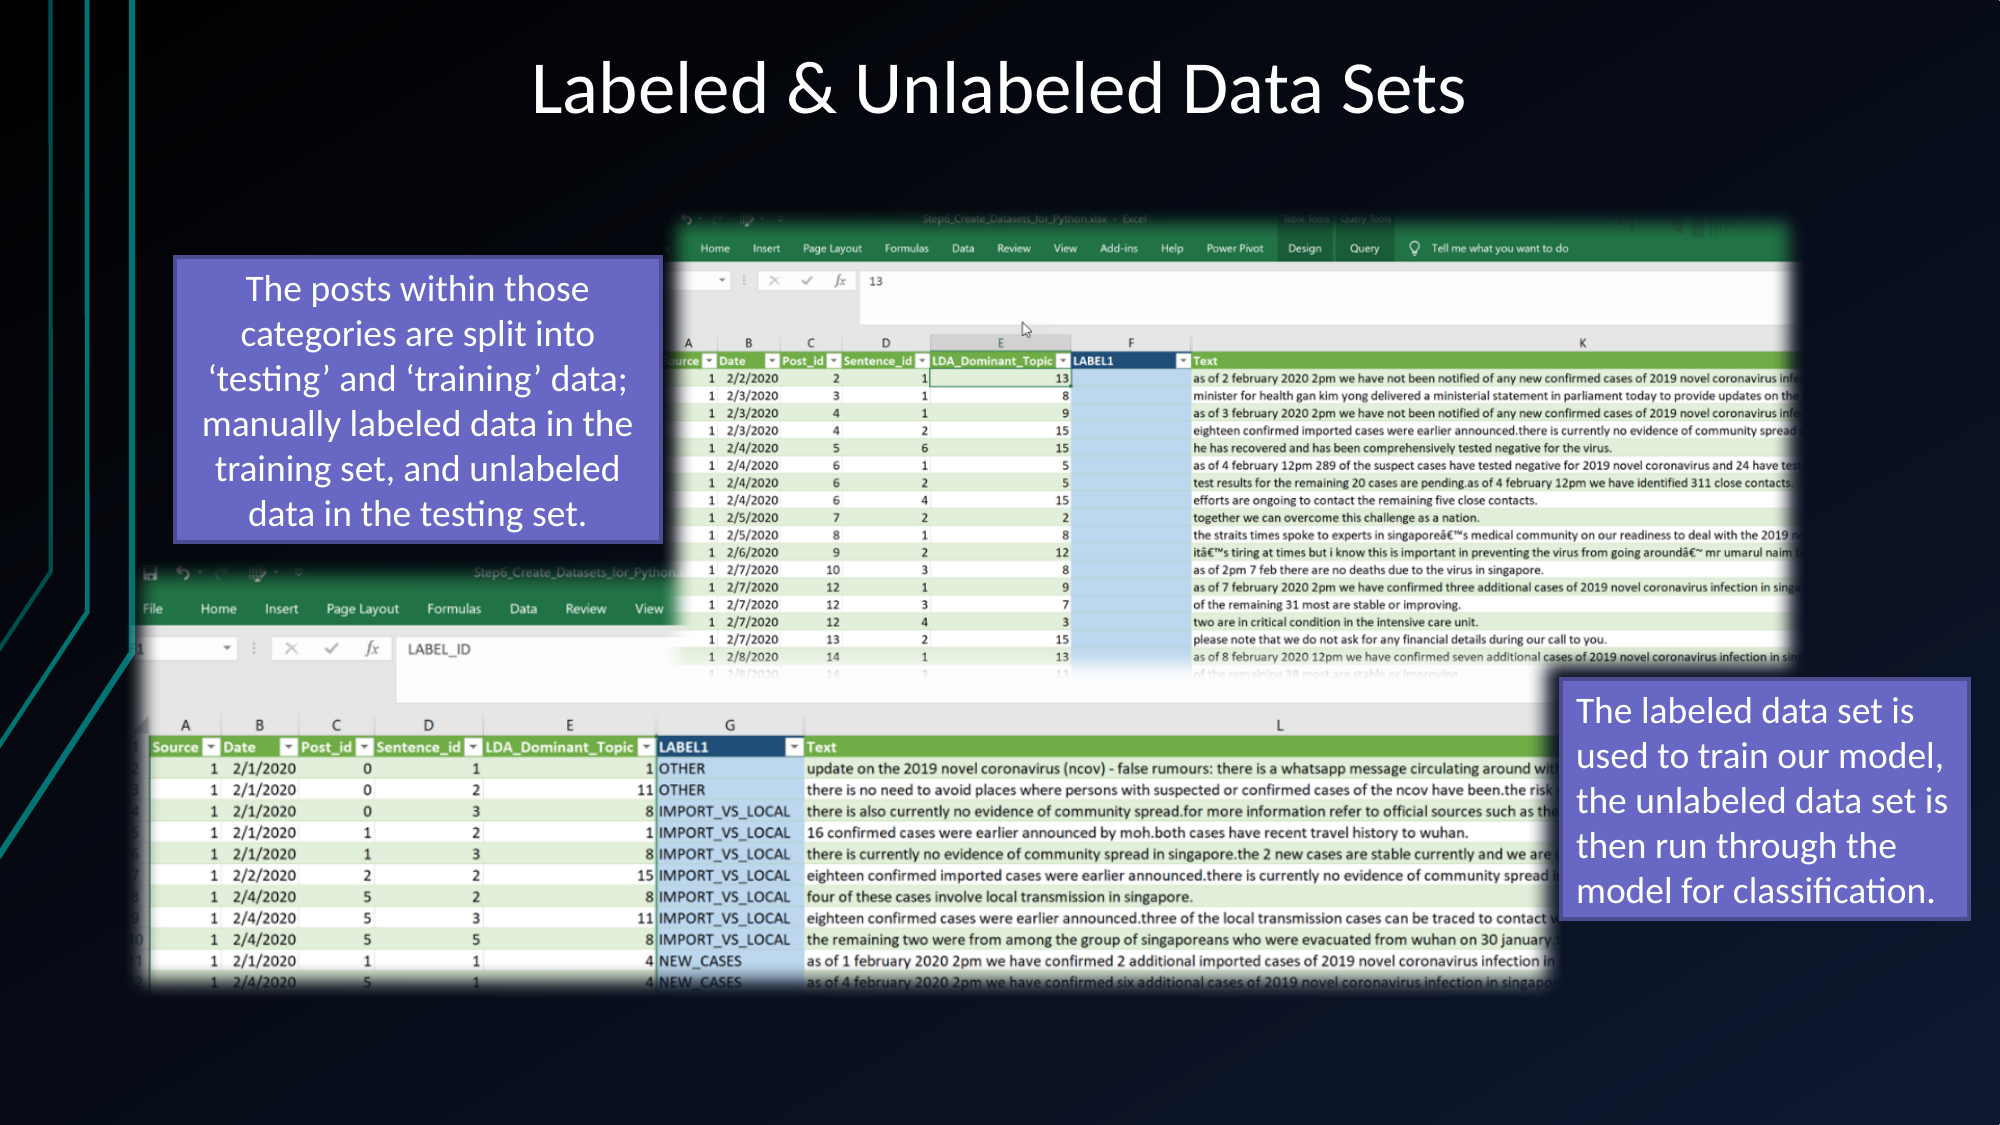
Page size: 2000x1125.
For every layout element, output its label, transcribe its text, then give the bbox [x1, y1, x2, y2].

title Labeled & Unlabeled Data Sets [149, 38, 1850, 240]
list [124, 557, 1562, 999]
text_box The posts within those categories are split into ‘testing’ and ‘training’ data; manually labeled data in the training set, and unlabeled data in the testing set. [173, 255, 658, 544]
text_box The labeled data set is used to train our model, the unlabeled data set is then run through the model for classification. [1571, 677, 1971, 921]
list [660, 207, 1805, 680]
